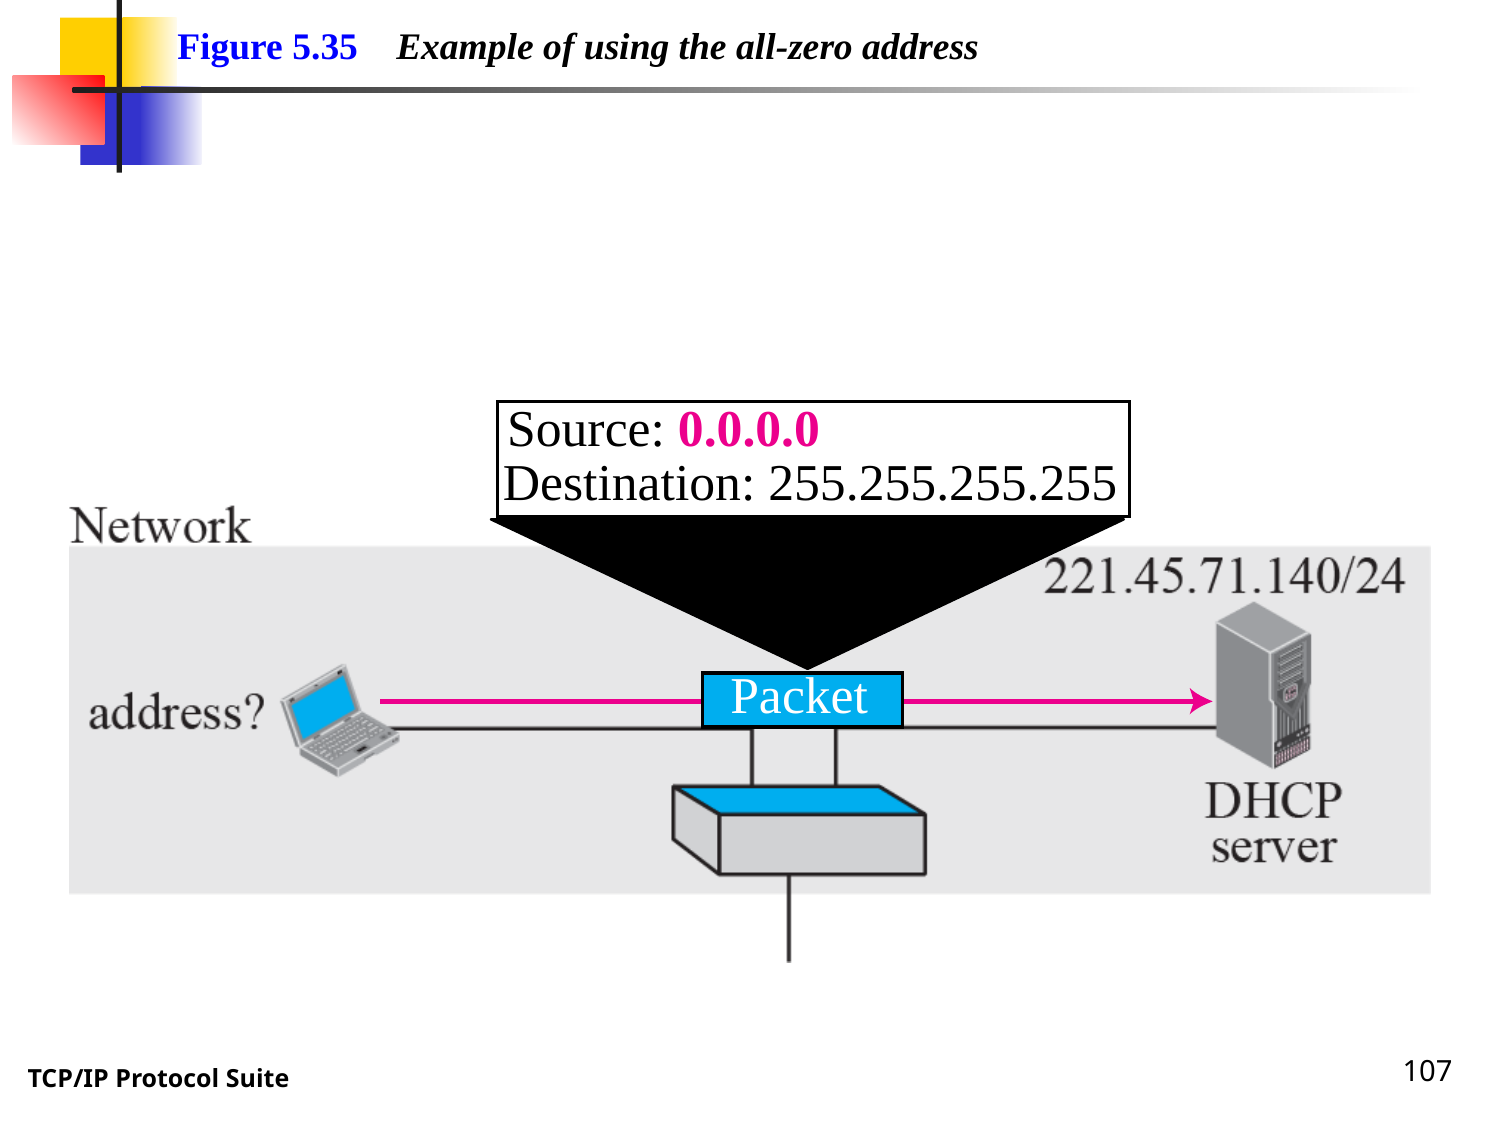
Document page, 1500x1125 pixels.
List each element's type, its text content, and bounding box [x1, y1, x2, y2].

text_box [12, 75, 105, 145]
text_box [80, 93, 116, 165]
text_box [60, 17, 116, 86]
footer TCP/IP Protocol Suite [12, 1025, 488, 1100]
text_box [122, 93, 141, 165]
text_box [116, 0, 122, 87]
text_box [122, 17, 177, 86]
text_box [116, 93, 122, 173]
text_box [141, 93, 202, 165]
slide_number 107 [1155, 1024, 1468, 1100]
text_box Figure 5.35 Example of using the all-zero address [162, 14, 1100, 75]
text_box [72, 87, 1423, 93]
picture [69, 399, 1431, 963]
